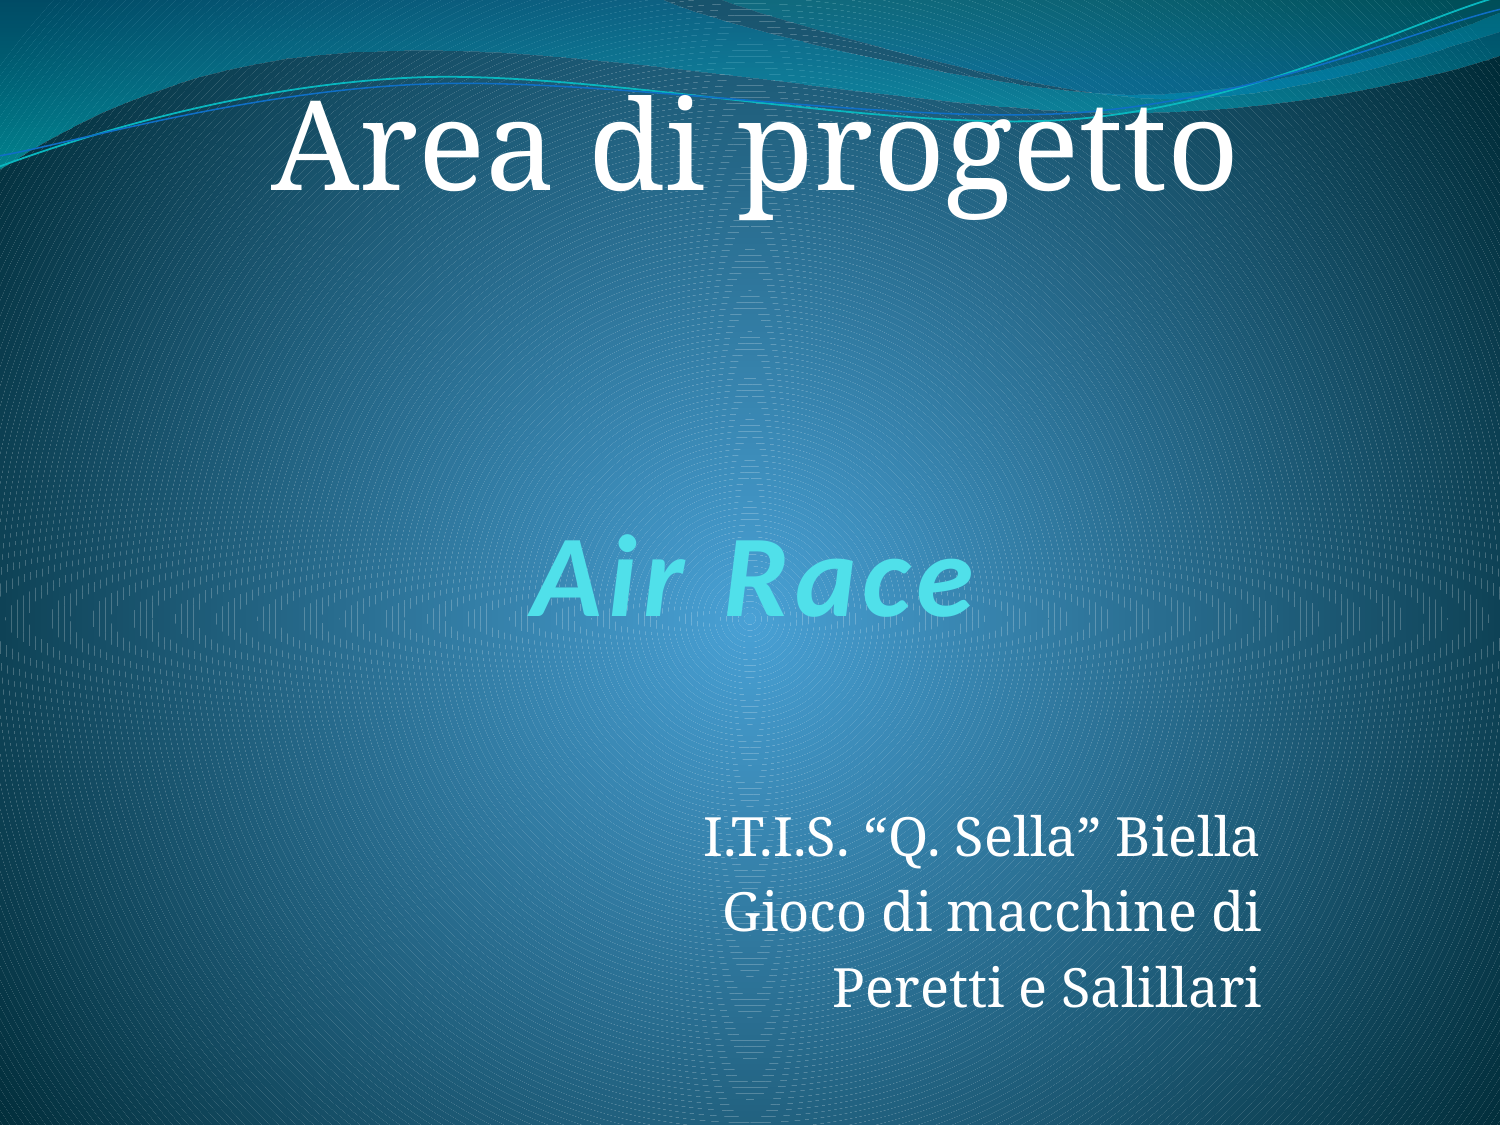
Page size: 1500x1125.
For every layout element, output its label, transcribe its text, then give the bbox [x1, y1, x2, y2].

text_box Area di progetto [128, 58, 1383, 224]
subtitle I.T.I.S. “Q. Sella” Biella Gioco di macchine di Peretti e Salillari [222, 738, 1273, 1026]
title Air Race [117, 398, 1393, 640]
